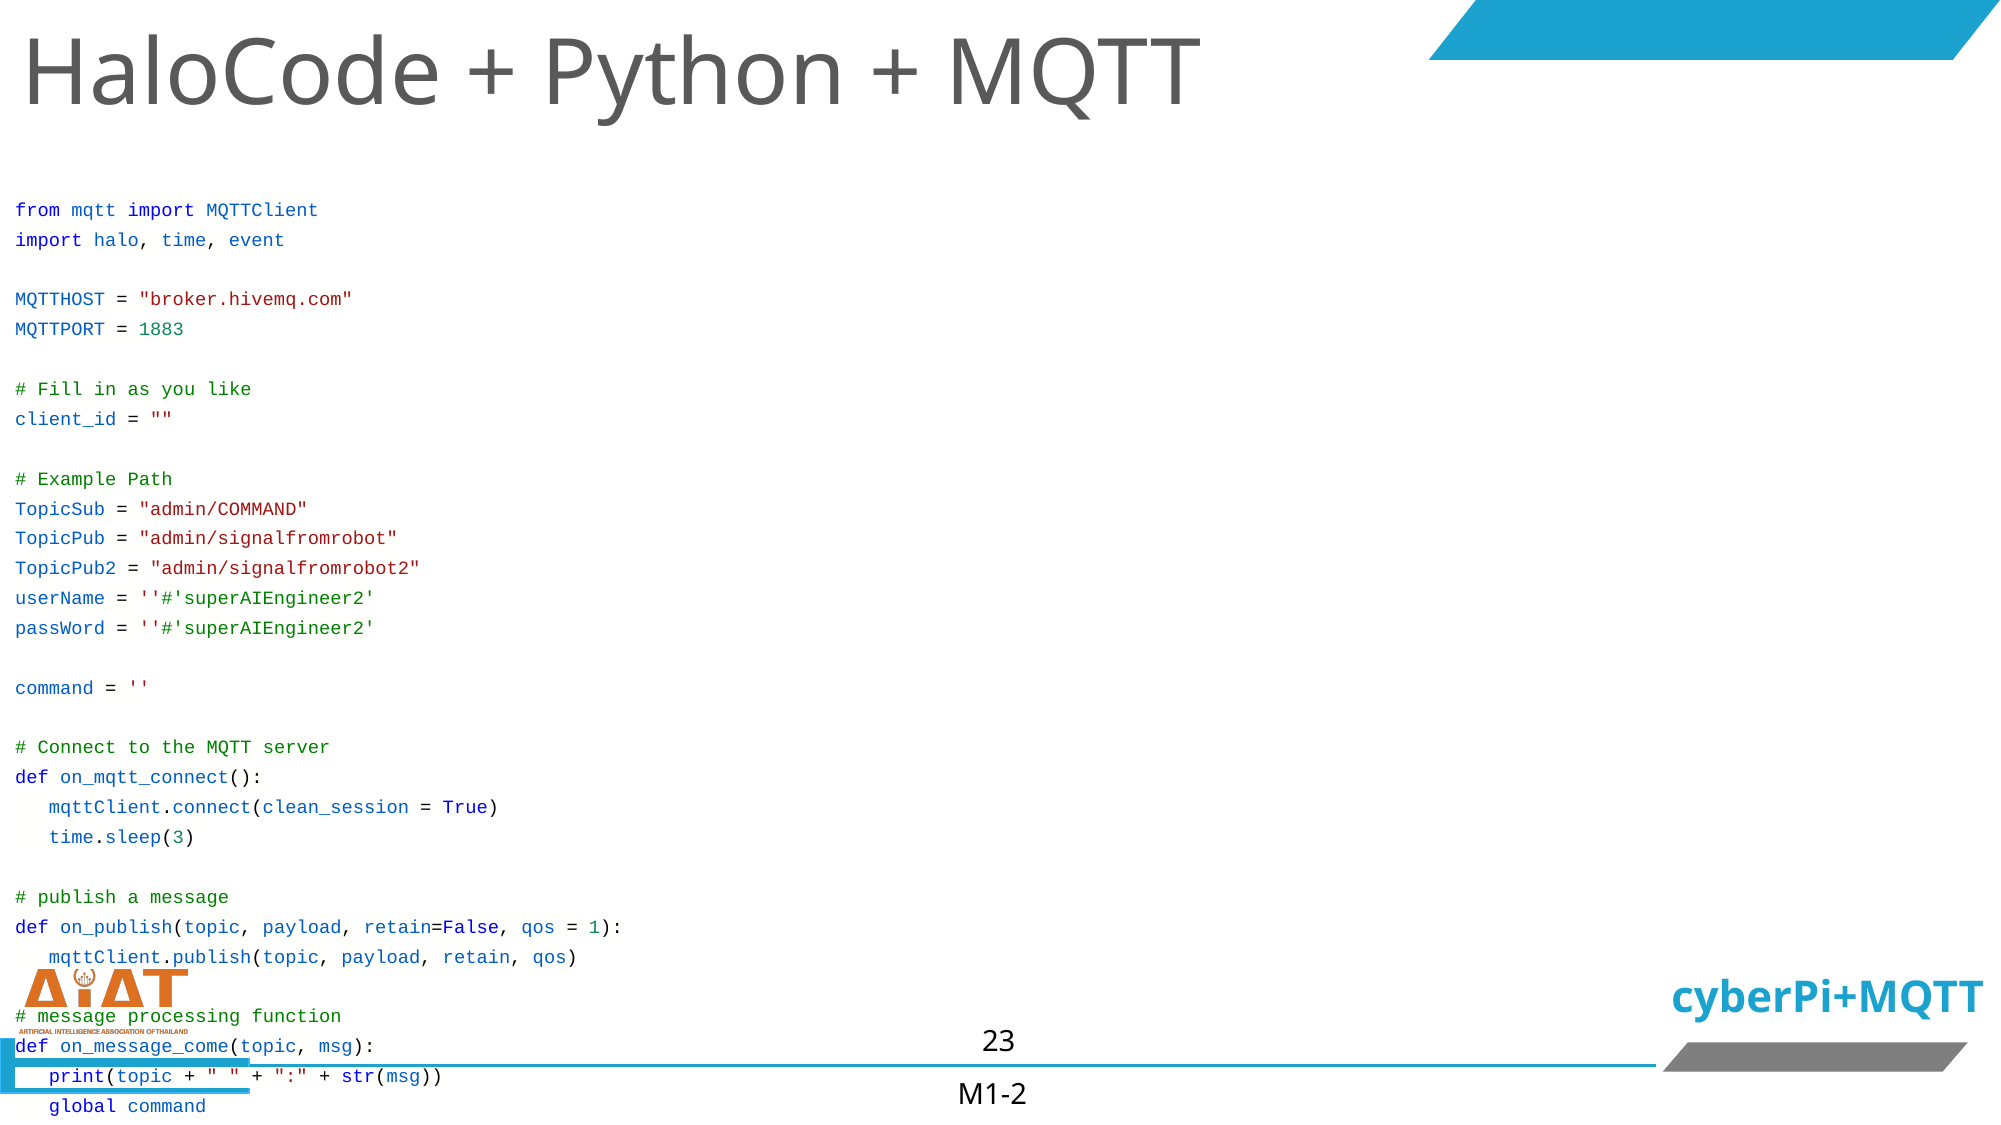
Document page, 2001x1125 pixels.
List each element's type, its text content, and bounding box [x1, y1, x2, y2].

text_box from mqtt import MQTTClient import halo, time, event MQTTHOST = "broker.hivemq.com" MQTTPORT = 1883 # Fill in as you like client_id = "" # Example Path TopicSub = "admin/COMMAND" TopicPub = "admin/signalfromrobot" TopicPub2 = "admin/signalfromrobot2" userName = ''#'superAIEngineer2' passWord = ''#'superAIEngineer2' command = '' # Connect to the MQTT server def on_mqtt_connect(): mqttClient.connect(clean_session = True) time.sleep(3) # publish a message def on_publish(topic, payload, retain=False, qos = 1): mqttClient.publish(topic, payload, retain, qos) # message processing function def on_message_come(topic, msg): print(topic + " " + ":" + str(msg)) global command if ( str(topic).find( TopicSub ) > 0 ): command = str(msg)[1:] print('Received', command) # subscribe message def on_subscribe(): mqttClient.set_callback(on_message_come) mqttClient.subscribe(TopicSub, qos = 1) mqttClient = MQTTClient(client_id, MQTTHOST, port=MQTTPORT, user=userName, password=passWord, keepalive=500, ssl=False) @event.start def on_start(): count = 0 isConnectedMQTT = 0 while True: if halo.wifi.is_connected(): halo.led.show_all(0, 20, 0) if ( isConnectedMQTT == 0 ): on_mqtt_connect() isConnectedMQTT = 1 on_subscribe() time.sleep(2) else: count = count + 1 on_publish(TopicPub, 'count ' + str(count), retain = False, qos = 1) time.sleep(5) else: halo.led.show_all(20, 0, 0) halo.wifi.start(ssid = 'SEENandPAT', password = 'seenandpat', mode = halo.wifi.WLAN_MODE_STA) time.sleep(2) @event.touchpad0_active def on_0_active(): on_publish(TopicPub2, 'Touch0 ' + str(halo.touchpad0.get_value()), retain = False, qos = 1) @event.greater_than(10, 'timer') def on_greater_than(): global command if ( command.find( 'F' ) > 0 ): print('Forward') halo.led.show_ring('green black black black black black black black black black green green') time.sleep(1) halo.led.off_all() if ( command.find( 'B' ) > 0 ): print('Backward') halo.led.show_ring('black black black black green green green black black black black black') time.sleep(1) halo.led.off_all() command = '' halo.reset_timer() [0, 174, 1980, 1125]
text_box HaloCode + Python + MQTT [6, 5, 1354, 131]
